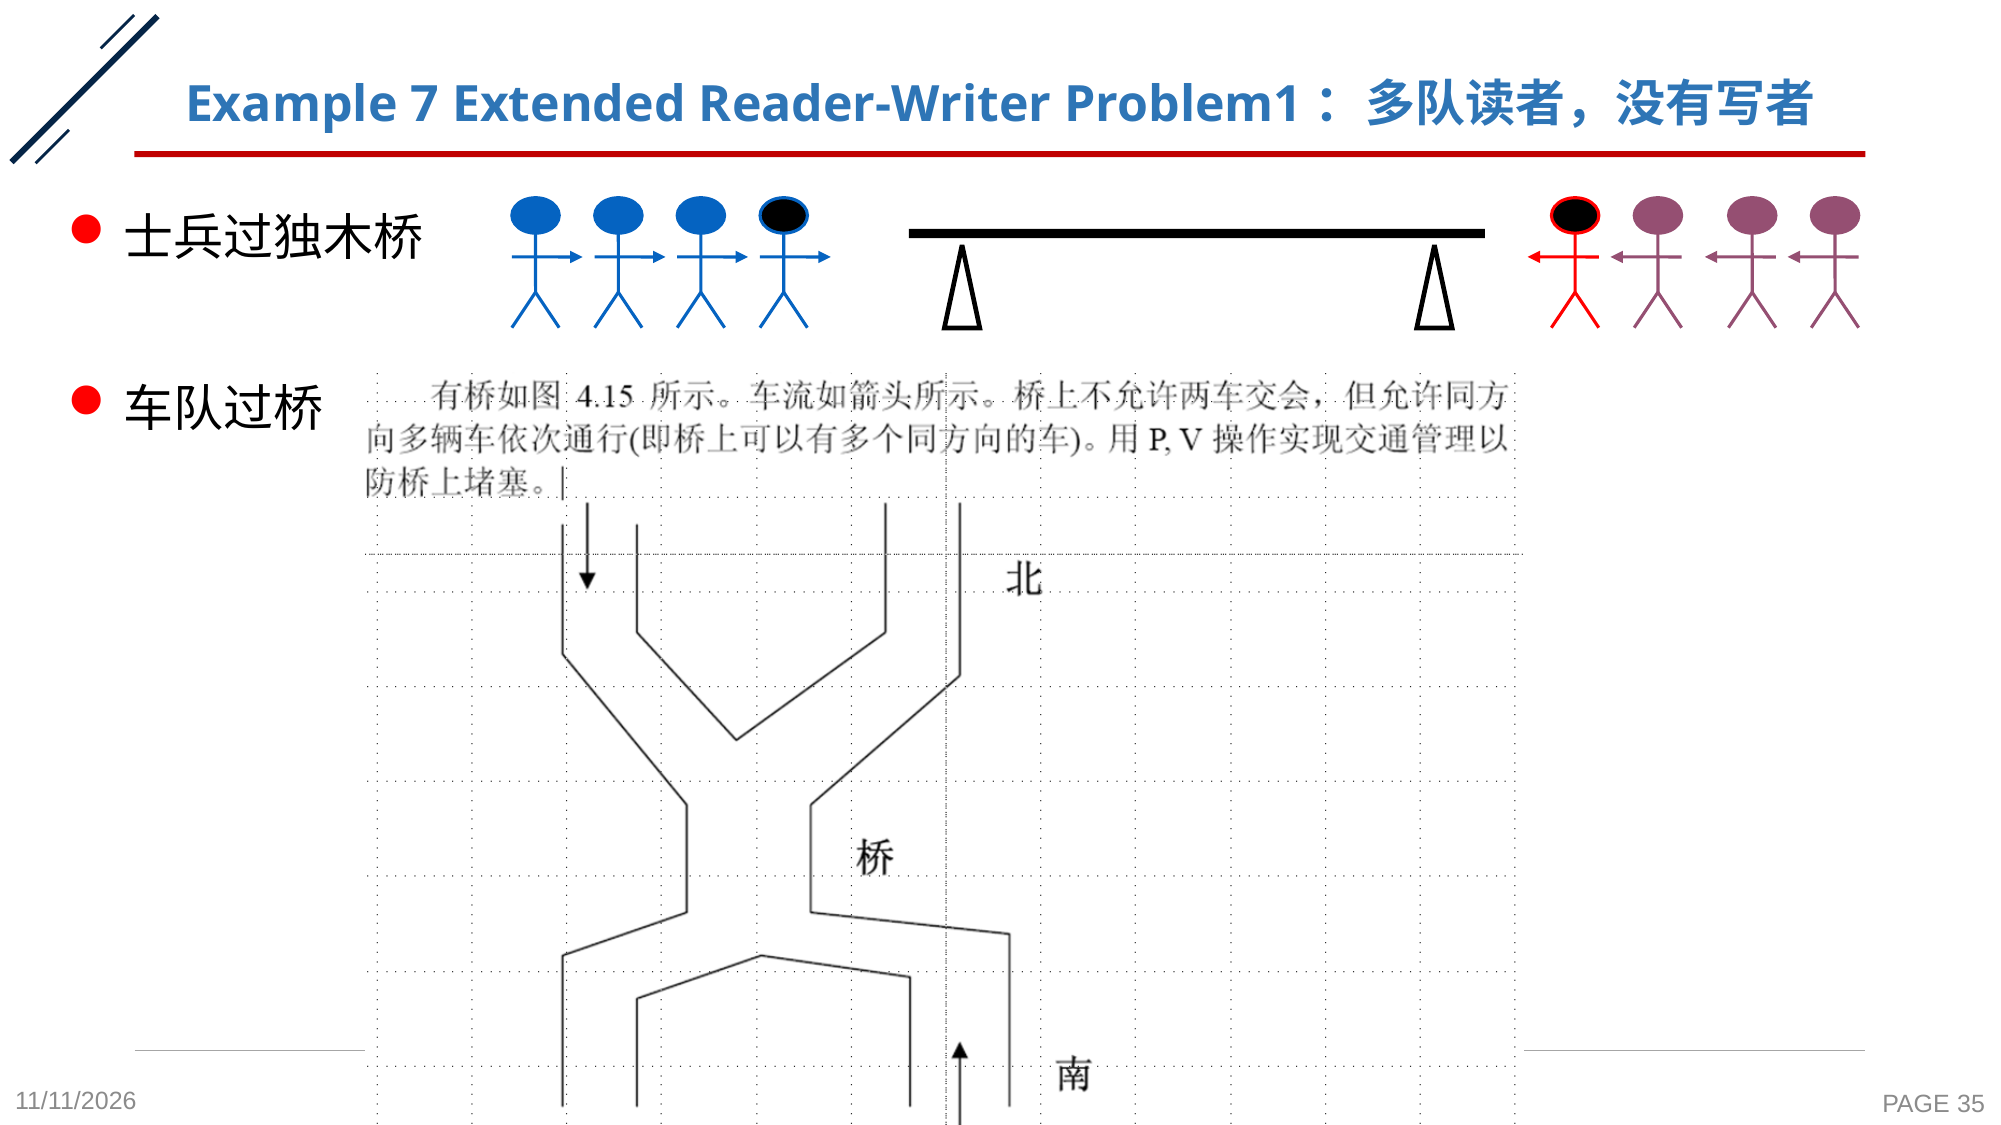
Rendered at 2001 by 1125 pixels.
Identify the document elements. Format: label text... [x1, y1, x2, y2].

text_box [1787, 197, 1859, 328]
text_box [511, 197, 583, 328]
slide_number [0, 1073, 178, 1125]
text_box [594, 197, 666, 328]
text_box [1527, 197, 1599, 328]
slide_number PAGE 35 [1783, 1077, 2000, 1125]
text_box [1704, 197, 1776, 328]
title Example 7 Extended Reader-Writer Problem1：多队读者，没有写者 [134, 59, 1866, 150]
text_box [908, 233, 1485, 328]
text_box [760, 197, 831, 328]
list 士兵过独木桥 车队过桥 [52, 182, 1950, 1063]
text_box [1610, 197, 1682, 328]
picture [365, 372, 1524, 1125]
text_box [677, 197, 748, 328]
